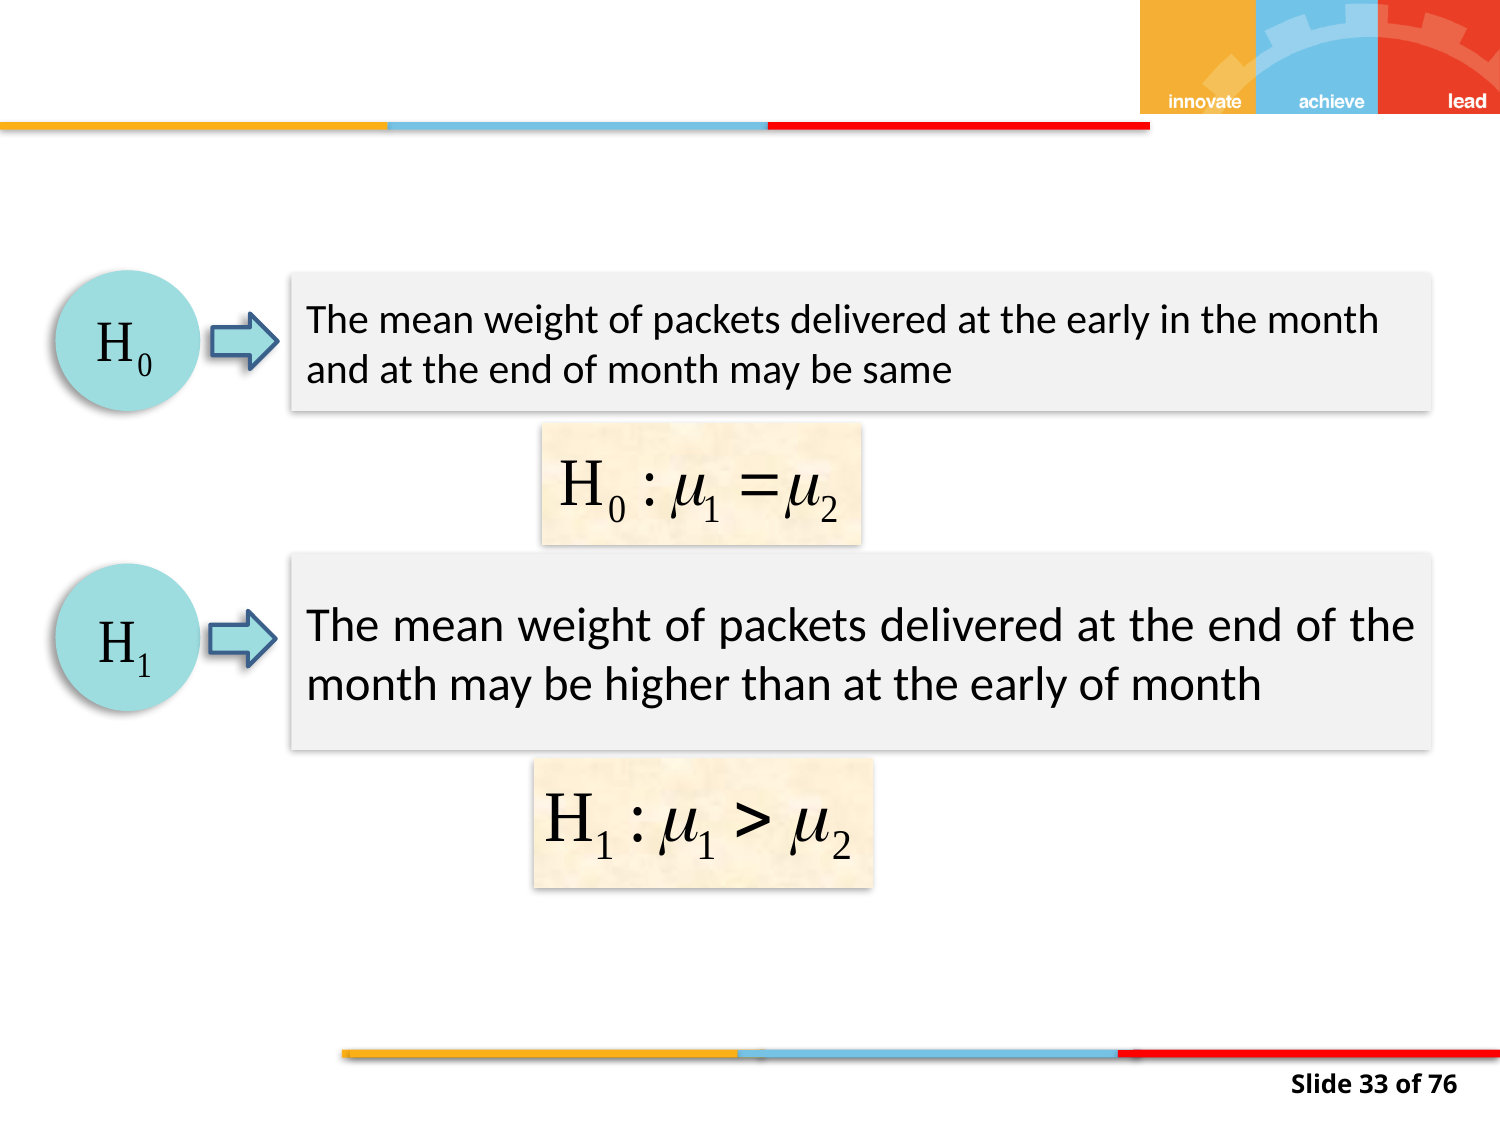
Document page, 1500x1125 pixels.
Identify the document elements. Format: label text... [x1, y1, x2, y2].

text_box [208, 608, 278, 669]
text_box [55, 563, 201, 712]
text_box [533, 758, 874, 888]
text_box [55, 269, 201, 412]
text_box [541, 423, 862, 545]
text_box The mean weight of packets delivered at the early in the month and at the end of month may be same [291, 272, 1431, 411]
picture [1140, 0, 1500, 114]
text_box [210, 311, 280, 372]
text_box The mean weight of packets delivered at the end of the month may be higher than at the early of month [291, 553, 1431, 750]
